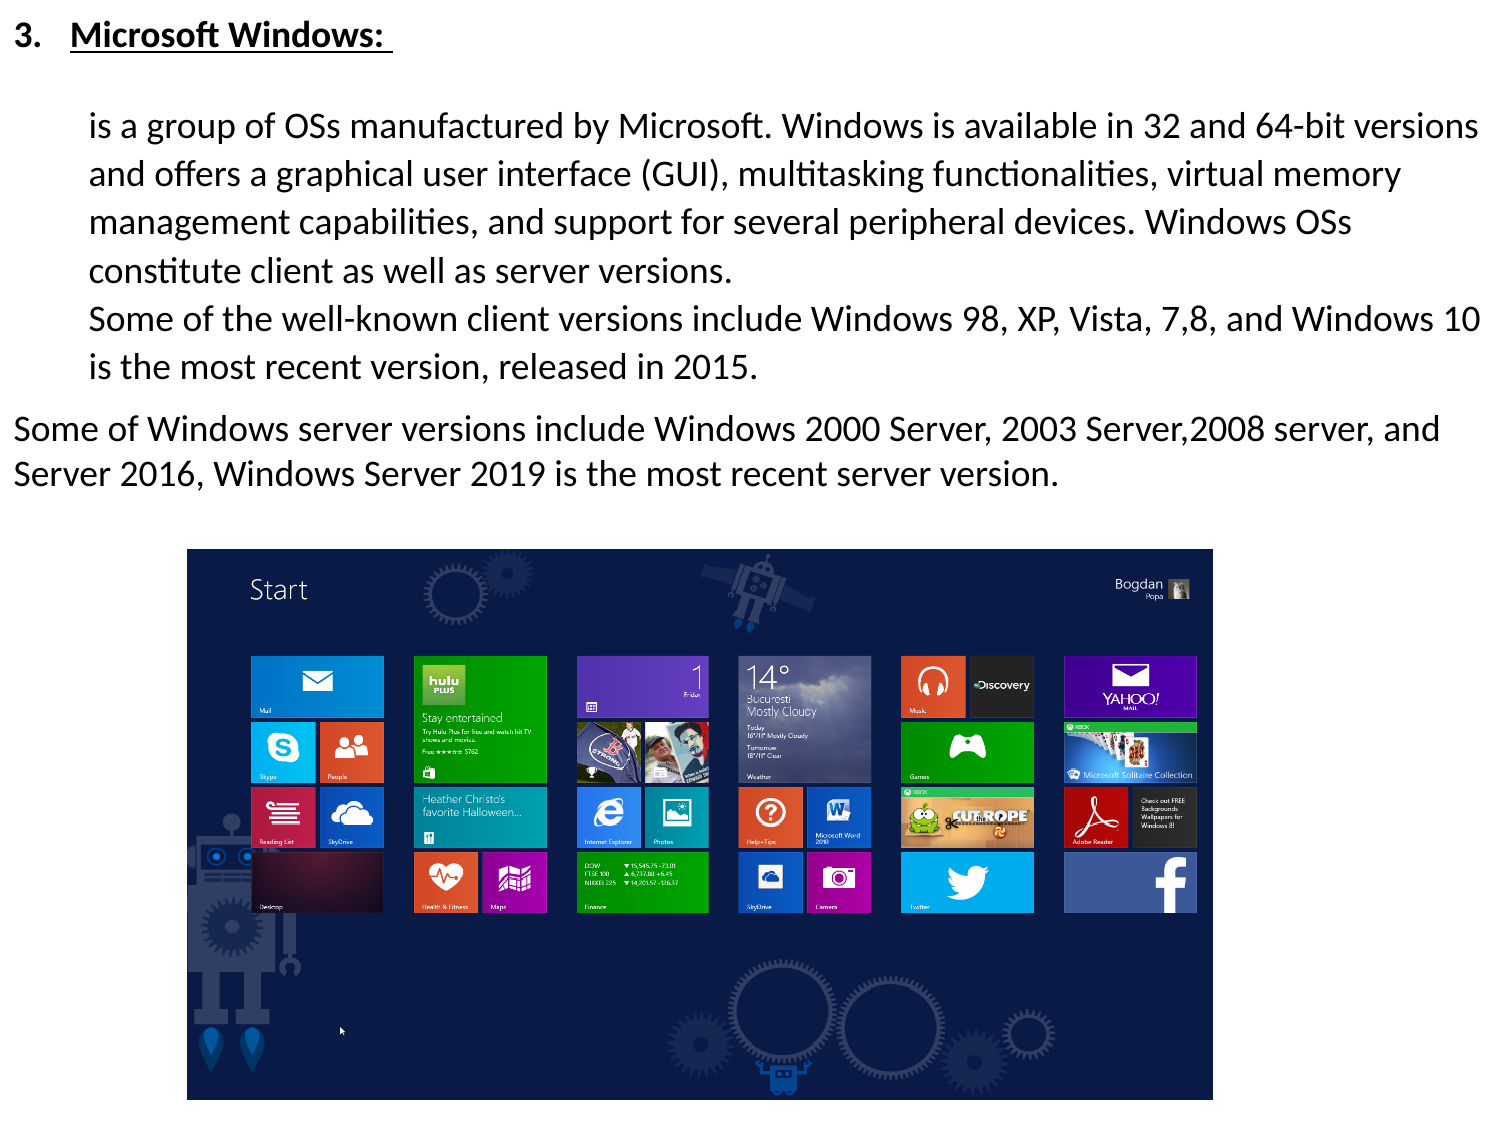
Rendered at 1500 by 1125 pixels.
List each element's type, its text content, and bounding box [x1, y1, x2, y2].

picture [187, 549, 1213, 1101]
text_box Microsoft Windows: is a group of OSs manufactured by Microsoft. Windows is available in 32 and 64-bit versions and offers a graphical user interface (GUI), multitasking functionalities, virtual memory management capabilities, and support for several peripheral devices. Windows OSs constitute client as well as server versions. Some of the well-known client versions include Windows 98, XP, Vista, 7,8, and Windows 10 is the most recent version, released in 2015. Some of Windows server versions include Windows 2000 Server, 2003 Server,2008 server, and Server 2016, Windows Server 2019 is the most recent server version. [0, 0, 1499, 501]
